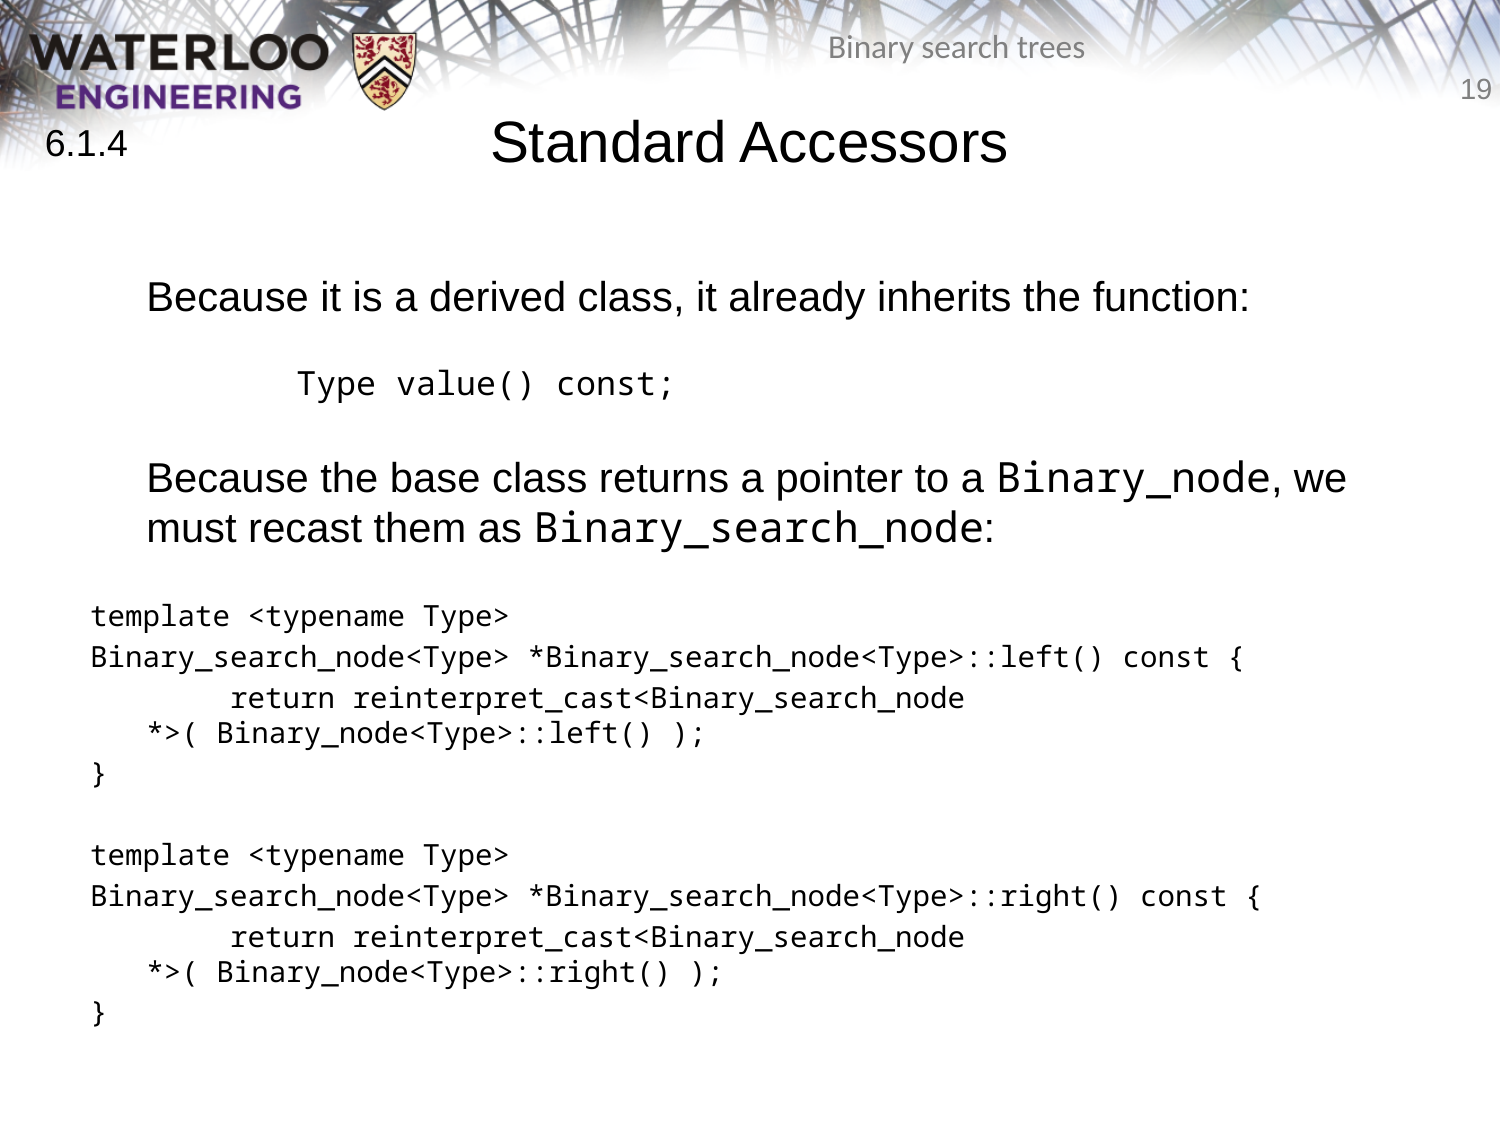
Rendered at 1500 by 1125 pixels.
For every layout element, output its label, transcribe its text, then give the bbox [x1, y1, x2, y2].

text_box 6.1.4 [30, 111, 144, 172]
list Because it is a derived class, it already inherits the function: Type value() const; Because the base class returns a pointer to a Binary_node, we must recast them as Binary_search_node: template <typename Type> Binary_search_node<Type> *Binary_search_node<Type>::left() const { return reinterpret_cast<Binary_search_node *>( Binary_node<Type>::left() ); } template <typename Type> Binary_search_node<Type> *Binary_search_node<Type>::right() const { return reinterpret_cast<Binary_search_node *>( Binary_node<Type>::right() ); } [74, 262, 1500, 1006]
picture [0, 0, 1500, 1125]
title Standard Accessors [74, 44, 1426, 233]
